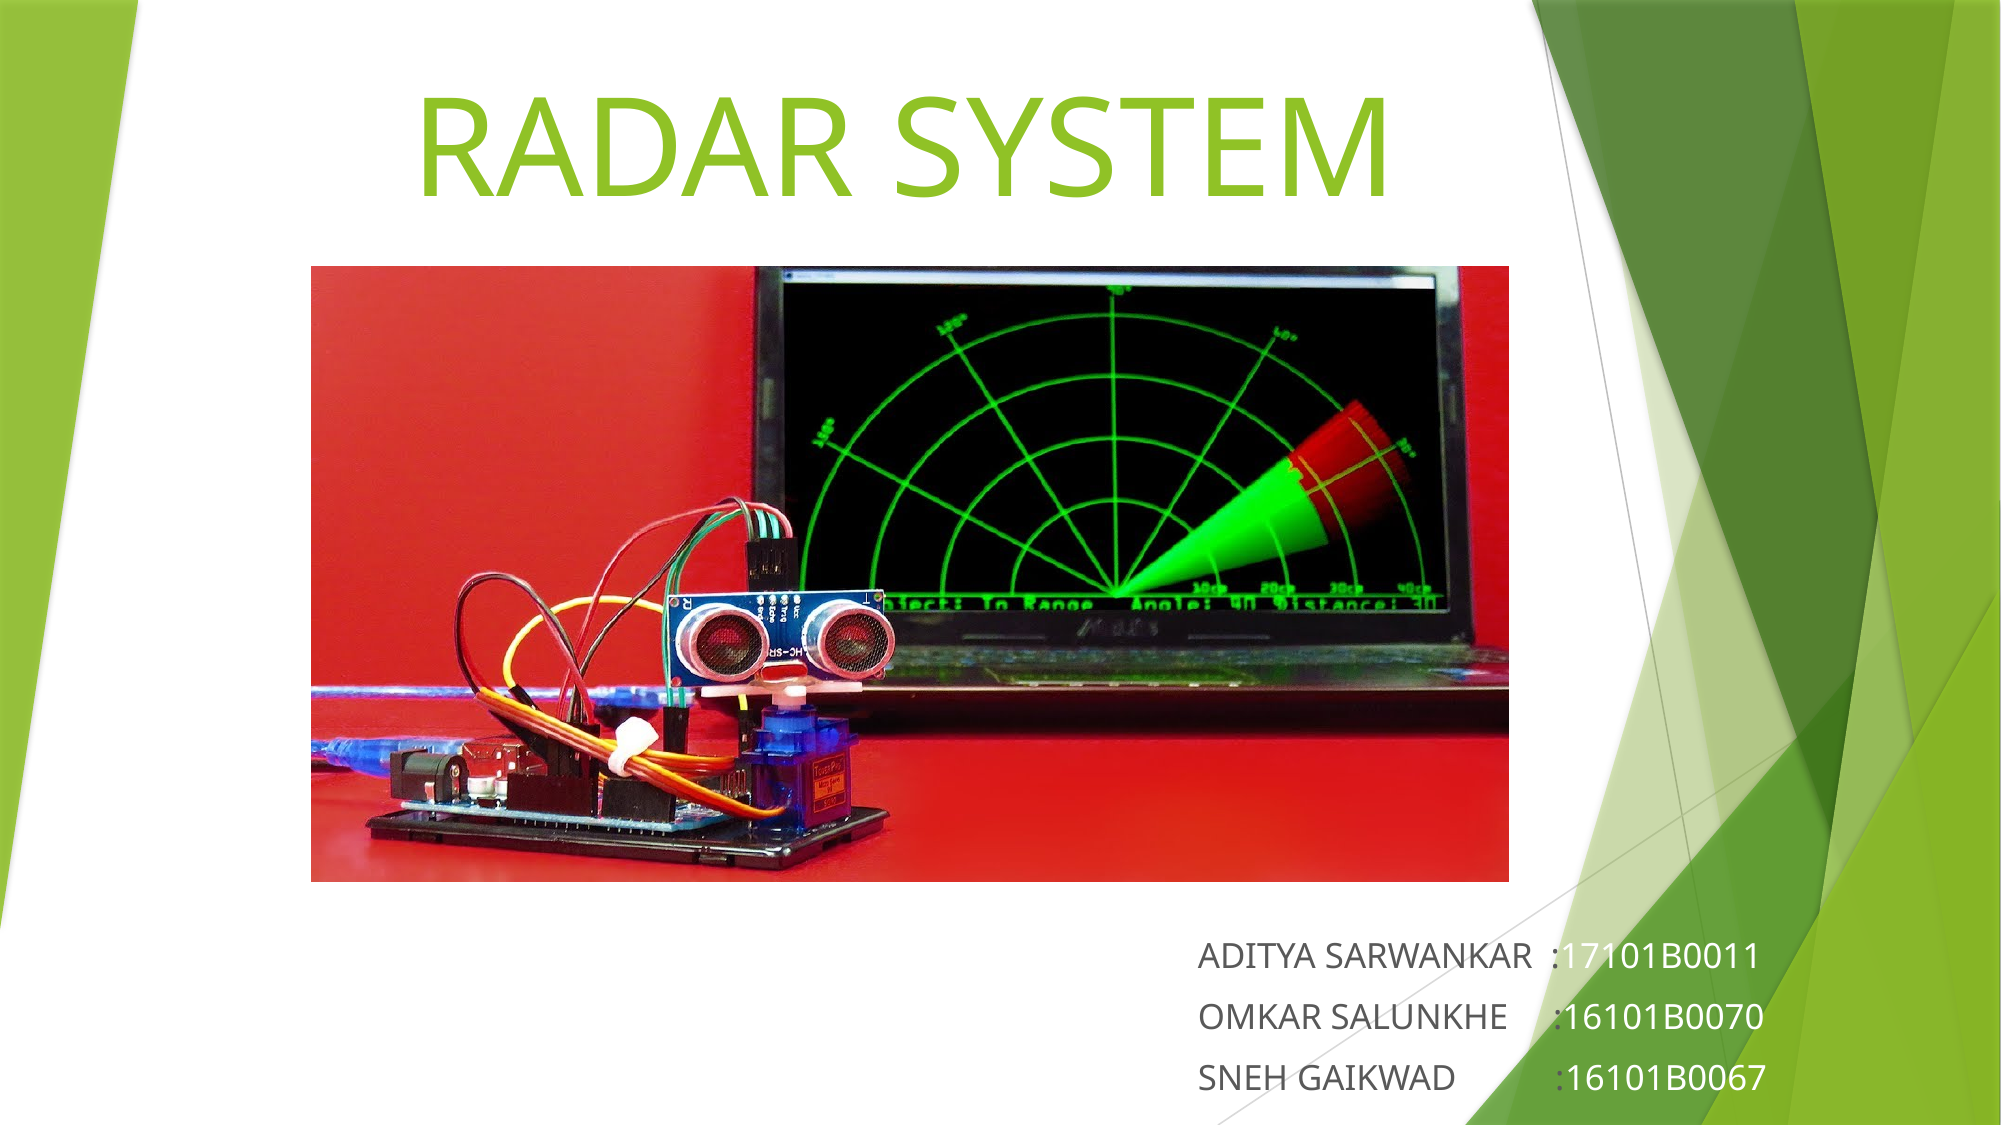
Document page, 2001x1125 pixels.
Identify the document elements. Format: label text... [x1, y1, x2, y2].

picture [310, 266, 1510, 882]
title RADAR SYSTEM [213, 28, 1488, 232]
subtitle ADITYA SARWANKAR :17101B0011 OMKAR SALUNKHE :16101B0070 SNEH GAIKWAD :16101B0067 [1182, 926, 1964, 1106]
